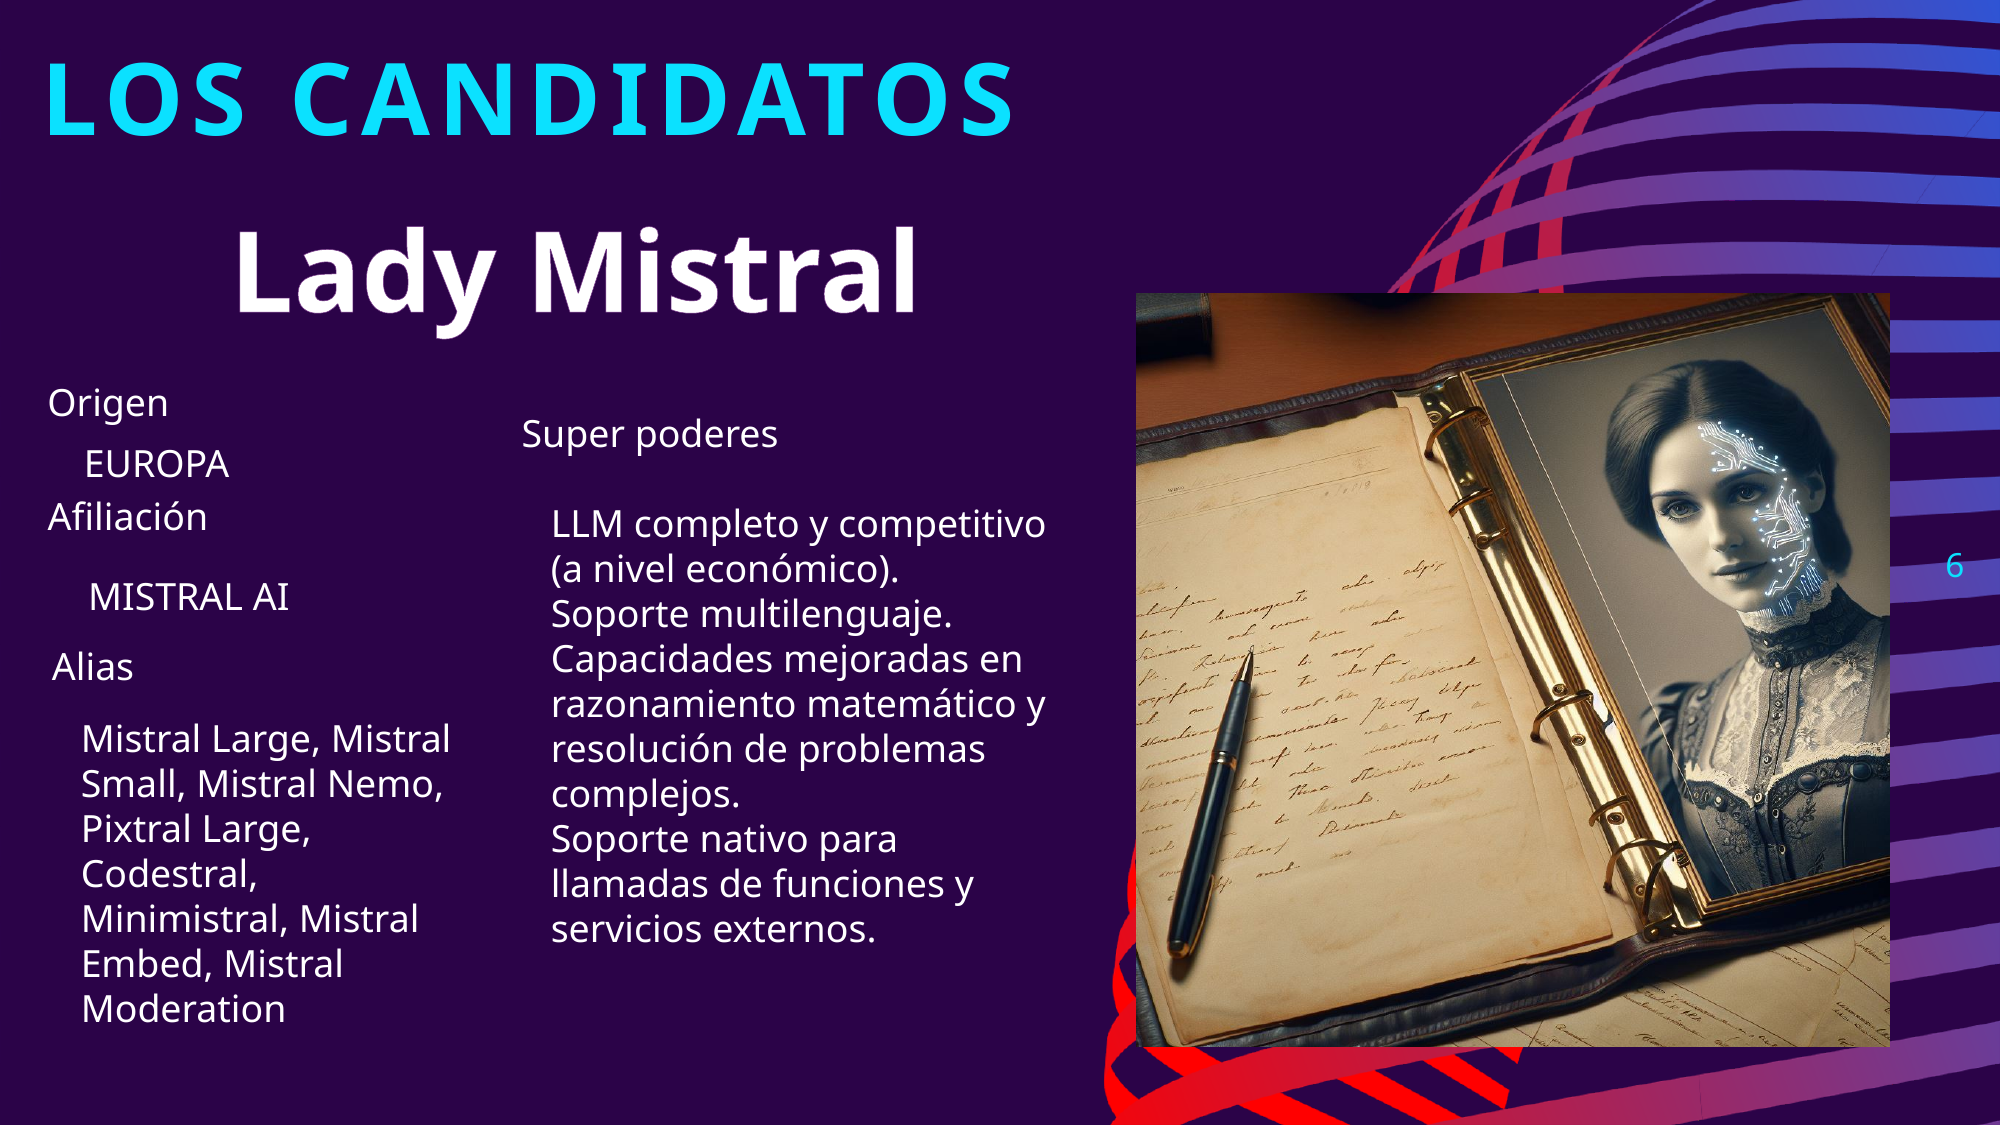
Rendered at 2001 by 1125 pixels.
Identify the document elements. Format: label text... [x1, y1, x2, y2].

title Los Candidatos [0, 0, 1058, 165]
text_box Origen [32, 371, 185, 432]
picture [0, 0, 2000, 1125]
text_box MISTRAL AI [73, 565, 305, 626]
slide_number 6 [1890, 519, 1980, 615]
text_box Afiliación [32, 485, 224, 545]
text_box Lady Mistral [214, 192, 937, 342]
text_box Alias [37, 635, 149, 696]
text_box Mistral Large, Mistral Small, Mistral Nemo, Pixtral Large, Codestral, Minimistral, Mistral Embed, Mistral Moderation [66, 707, 470, 1037]
text_box LLM completo y competitivo (a nivel económico). Soporte multilenguaje. Capacidades mejoradas en razonamiento matemático y resolución de problemas complejos. Soporte nativo para llamadas de funciones y servicios externos. [536, 493, 1073, 958]
text_box EUROPA [69, 432, 245, 493]
text_box Super poderes [506, 402, 797, 462]
